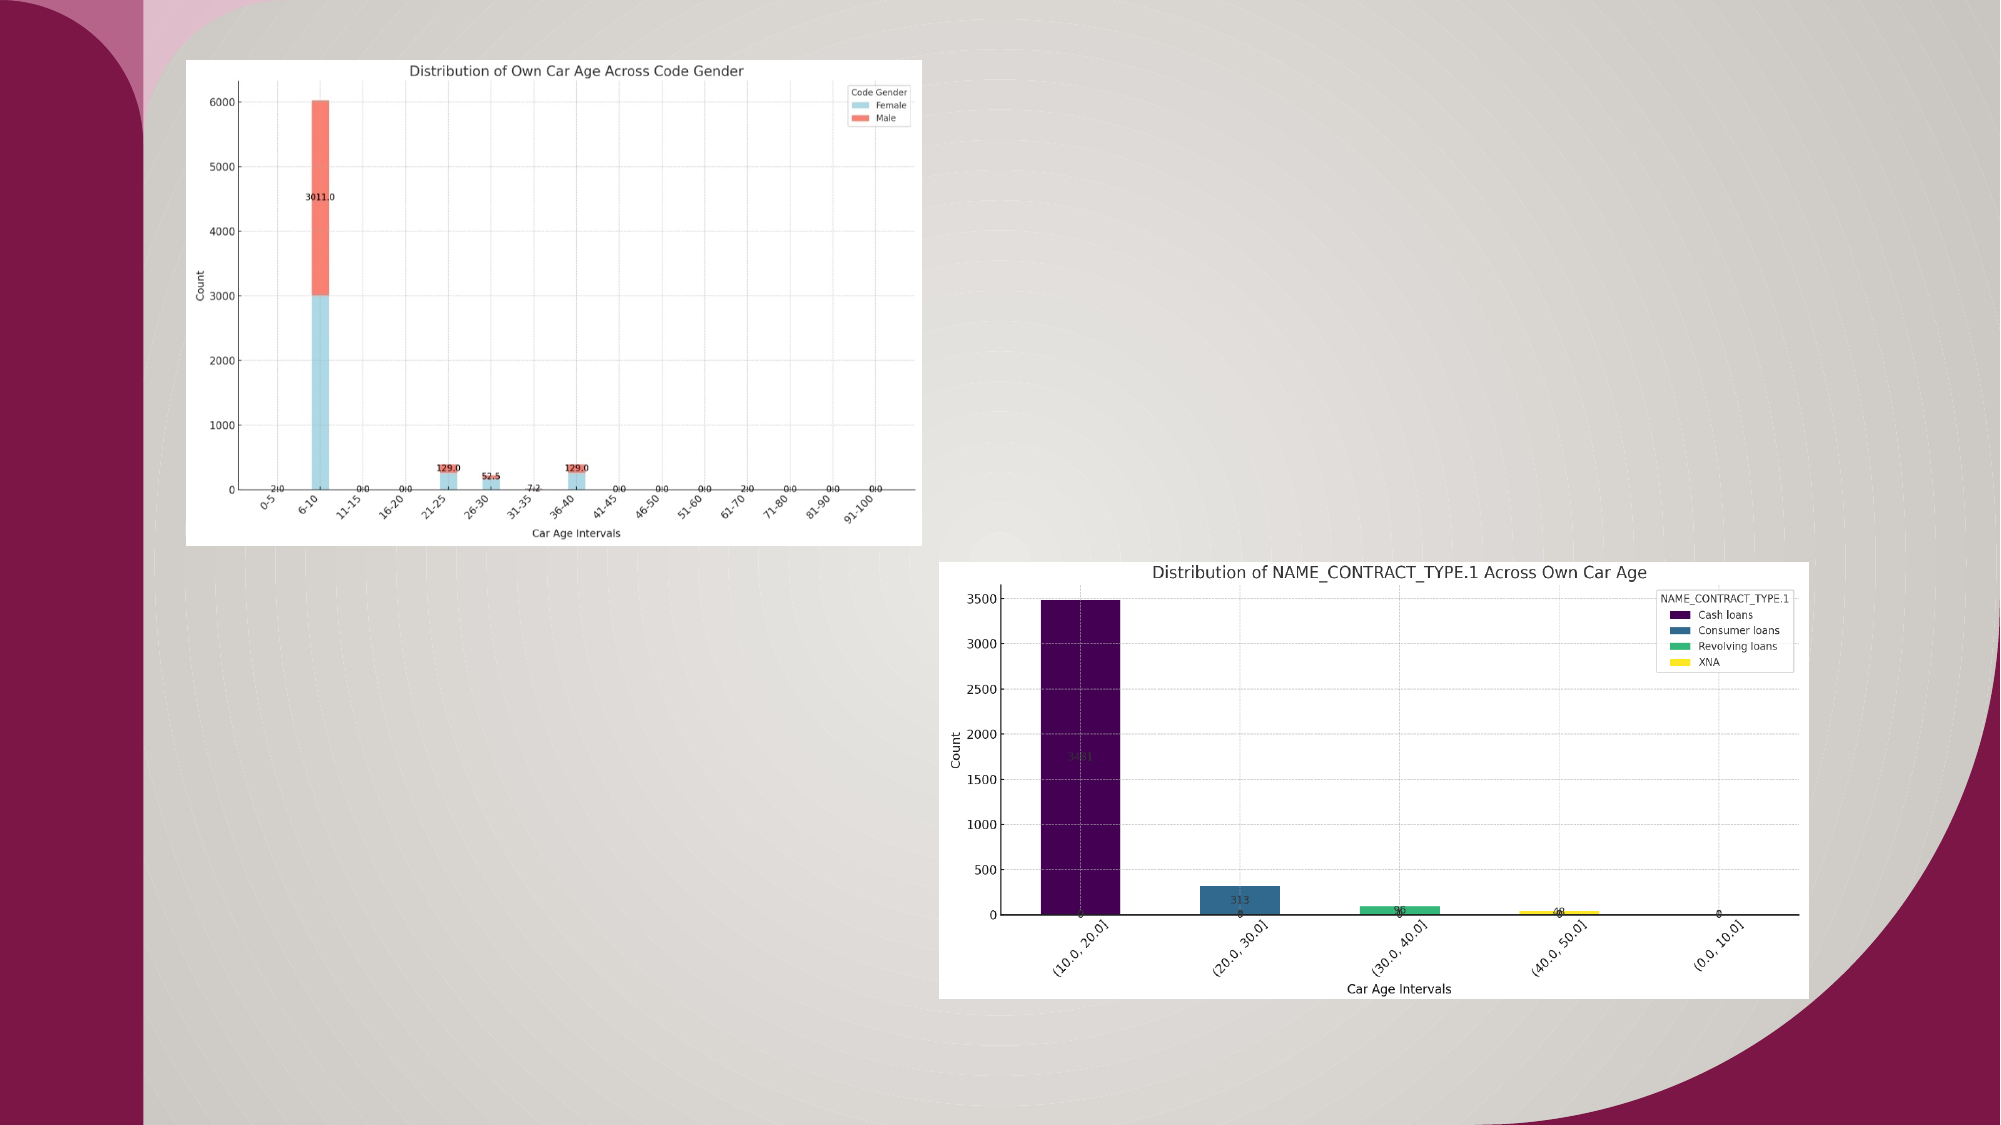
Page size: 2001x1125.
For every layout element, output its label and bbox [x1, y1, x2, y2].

picture [185, 60, 922, 546]
picture [939, 562, 1810, 999]
